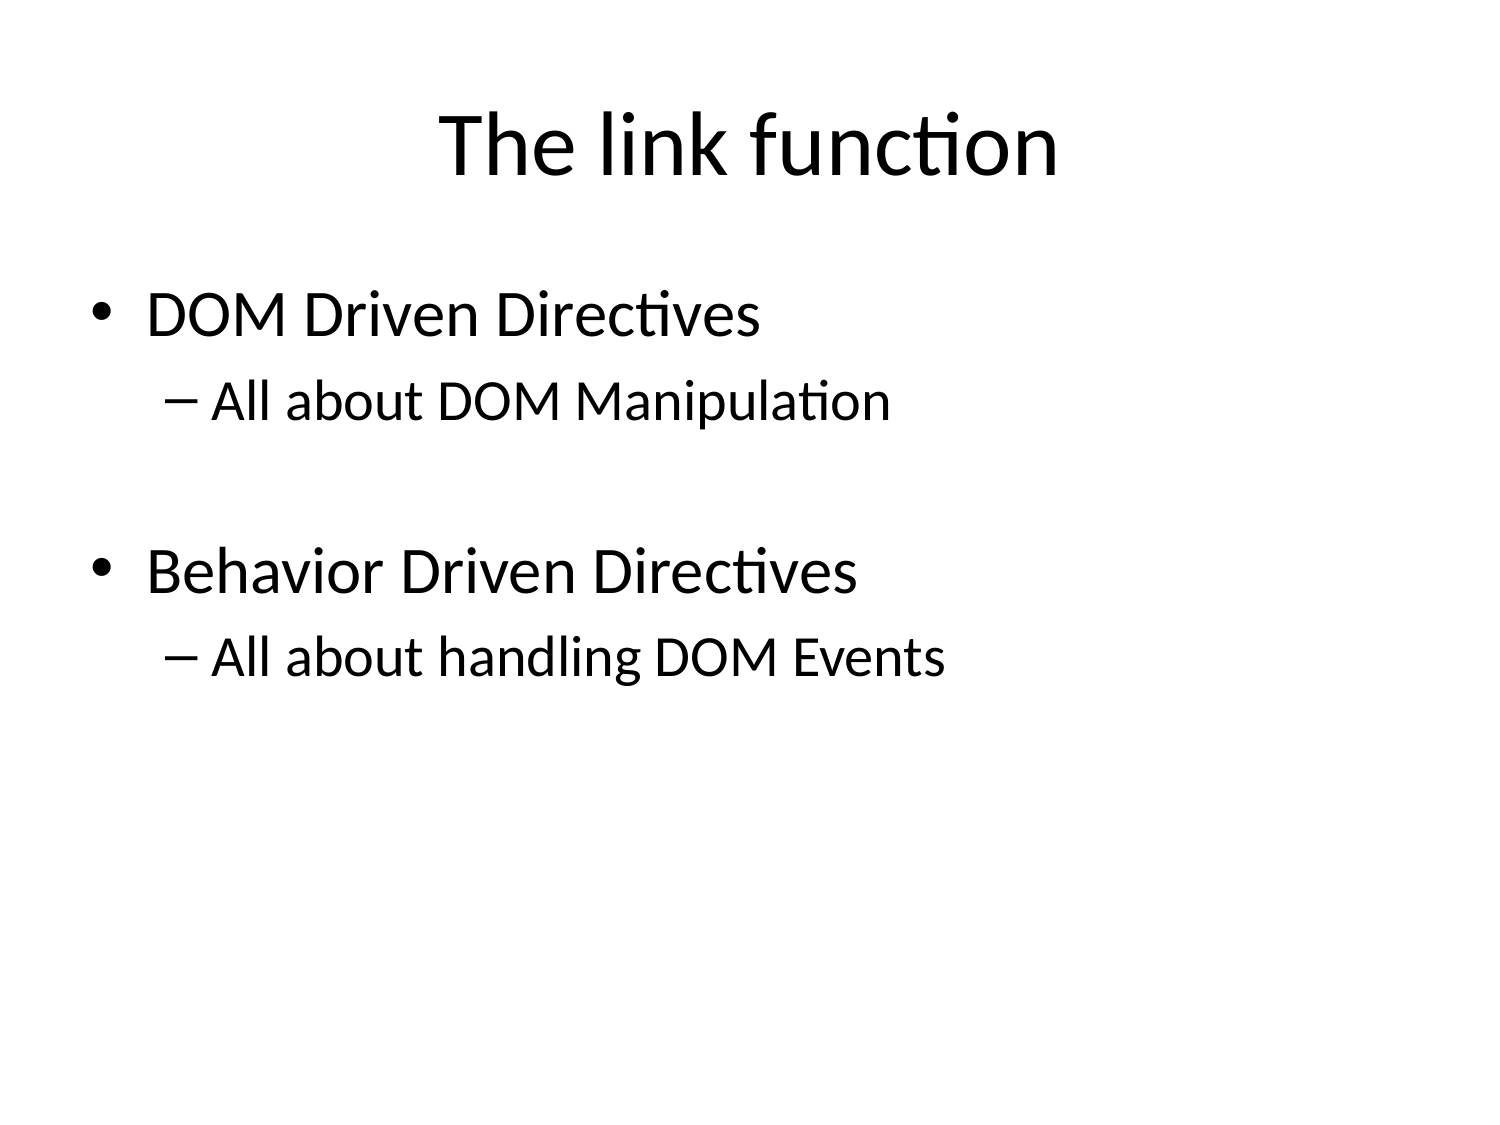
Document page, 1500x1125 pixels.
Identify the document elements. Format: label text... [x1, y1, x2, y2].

title The link function [75, 45, 1425, 233]
list DOM Driven Directives All about DOM Manipulation Behavior Driven Directives All about handling DOM Events [75, 262, 1425, 1005]
